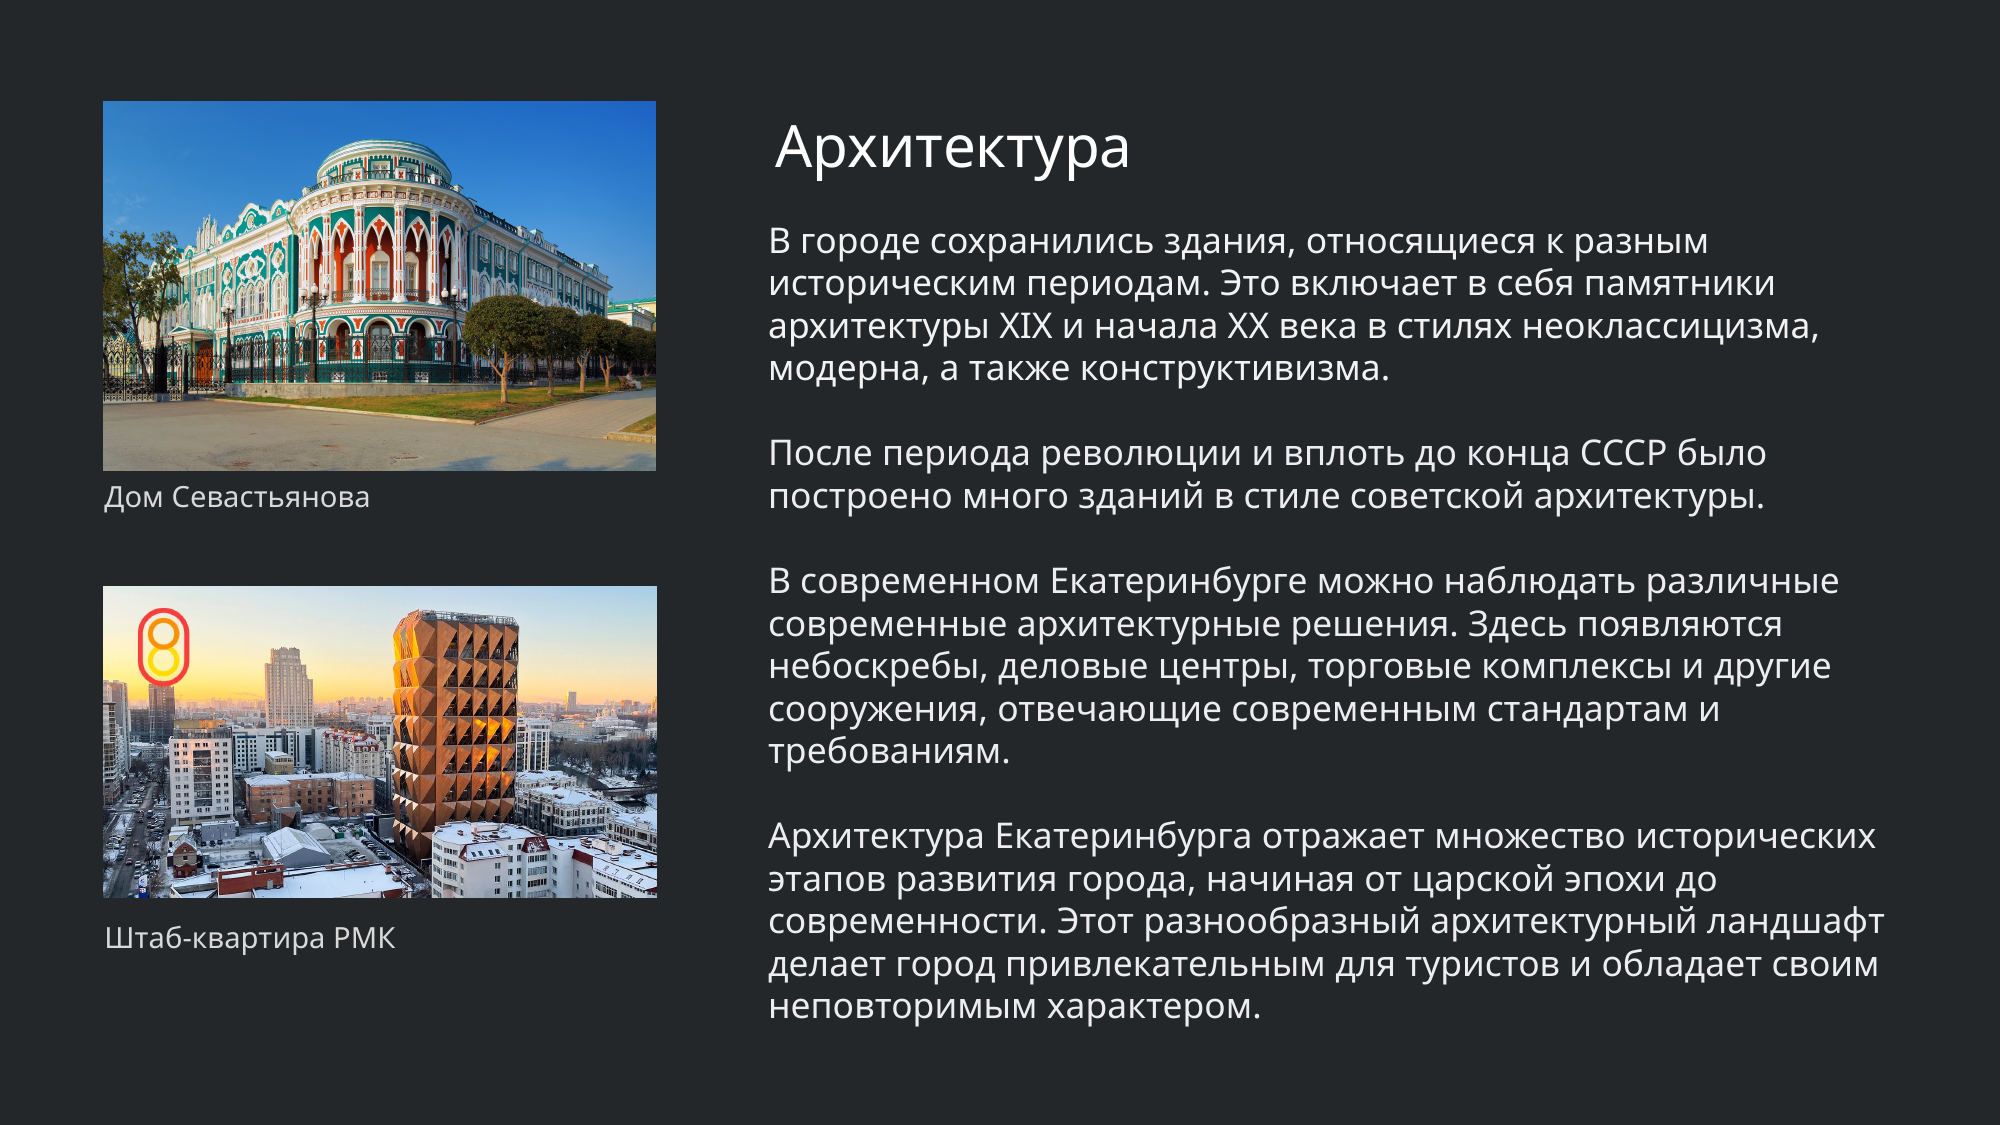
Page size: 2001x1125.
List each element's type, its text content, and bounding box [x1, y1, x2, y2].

picture [103, 101, 656, 471]
picture [103, 586, 657, 898]
text_box Архитектура [760, 101, 1148, 187]
text_box В городе сохранились здания, относящиеся к разным историческим периодам. Это включает в себя памятники архитектуры XIX и начала XX века в стилях неоклассицизма, модерна, а также конструктивизма. После периода революции и вплоть до конца СССР было построено много зданий в стиле советской архитектуры. В современном Екатеринбурге можно наблюдать различные современные архитектурные решения. Здесь появляются небоскребы, деловые центры, торговые комплексы и другие сооружения, отвечающие современным стандартам и требованиям. Архитектура Екатеринбурга отражает множество исторических этапов развития города, начиная от царской эпохи до современности. Этот разнообразный архитектурный ландшафт делает город привлекательным для туристов и обладает своим неповторимым характером. [753, 210, 1930, 1034]
text_box Штаб-квартира РМК [89, 912, 541, 962]
text_box Дом Севастьянова [89, 470, 541, 521]
